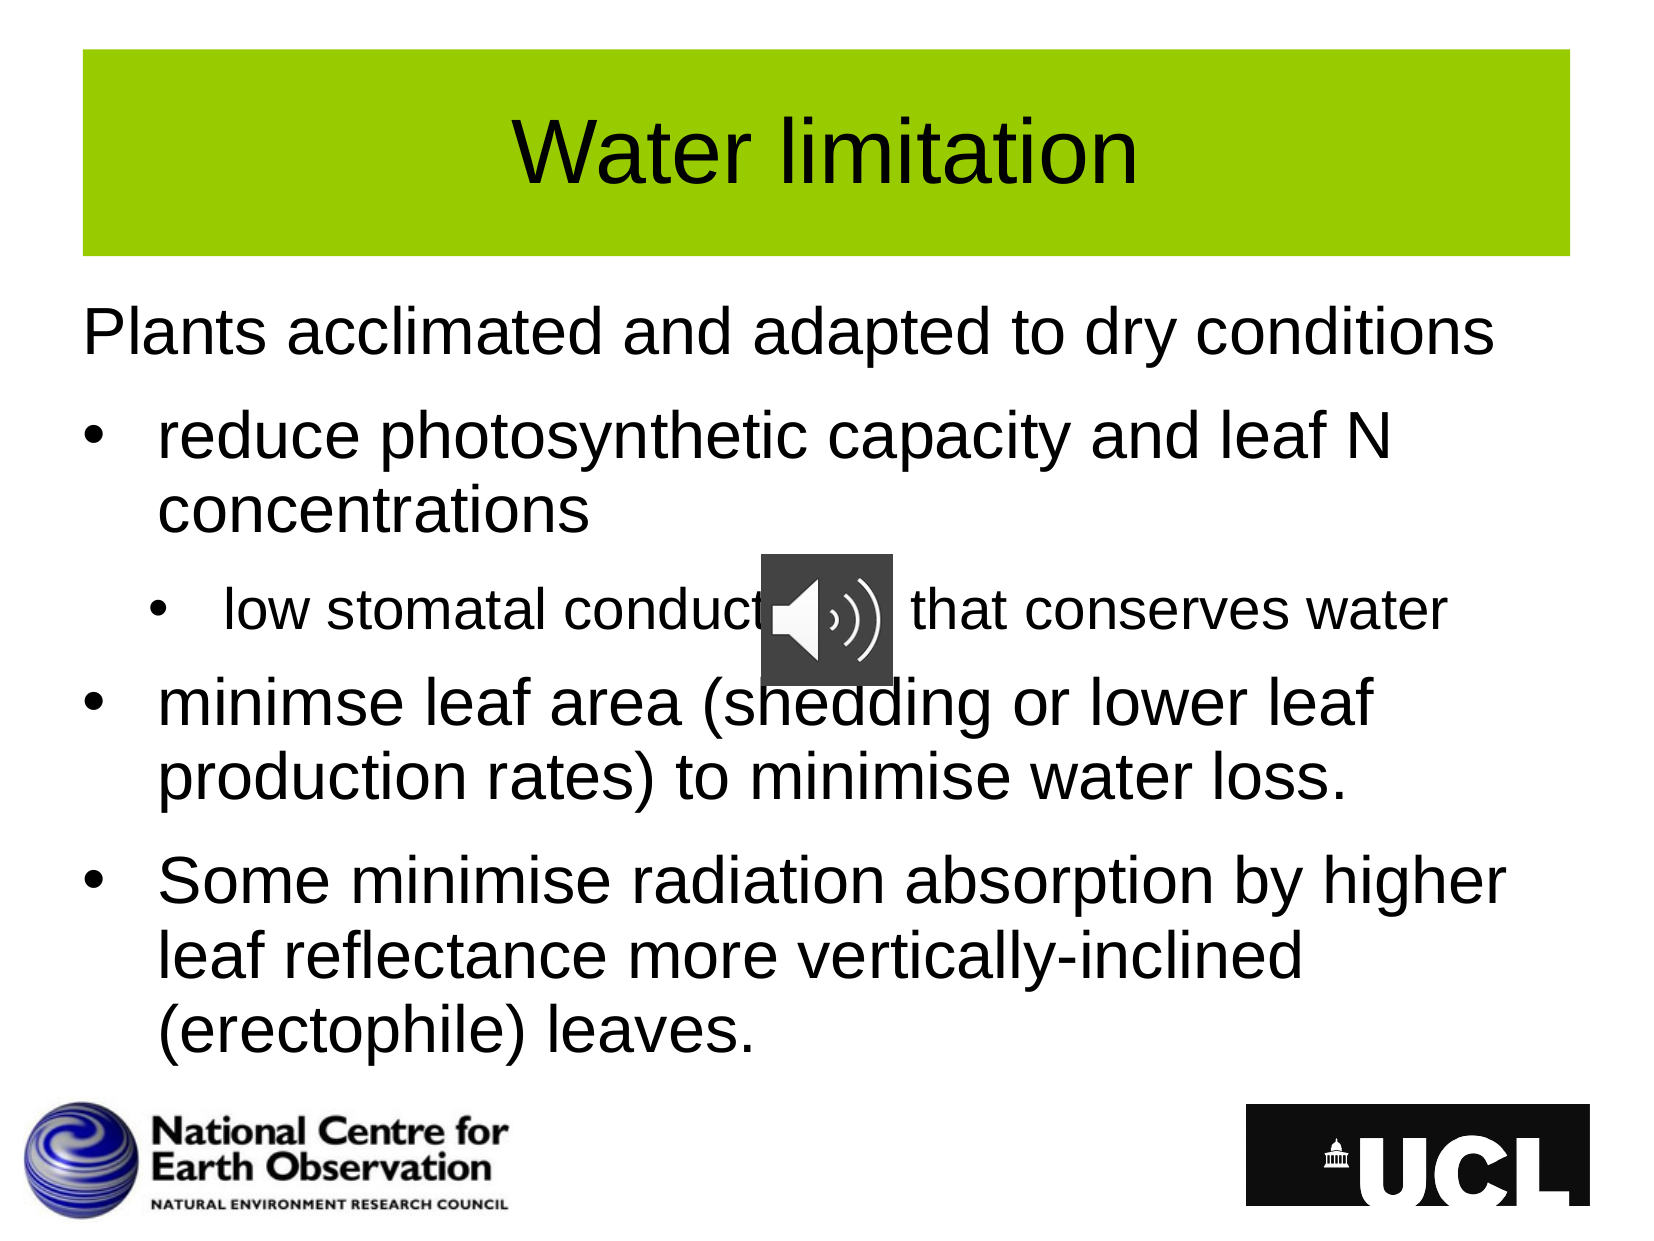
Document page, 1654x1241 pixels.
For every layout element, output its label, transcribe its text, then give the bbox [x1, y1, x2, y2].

picture [23, 1097, 513, 1223]
picture [759, 553, 894, 687]
list Plants acclimated and adapted to dry conditions reduce photosynthetic capacity and leaf N concentrations low stomatal conductance that conserves water minimse leaf area (shedding or lower leaf production rates) to minimise water loss. Some minimise radiation absorption by higher leaf reflectance more vertically-inclined (erectophile) leaves. [82, 289, 1571, 1109]
title Water limitation [82, 49, 1571, 257]
picture [1246, 1104, 1590, 1206]
